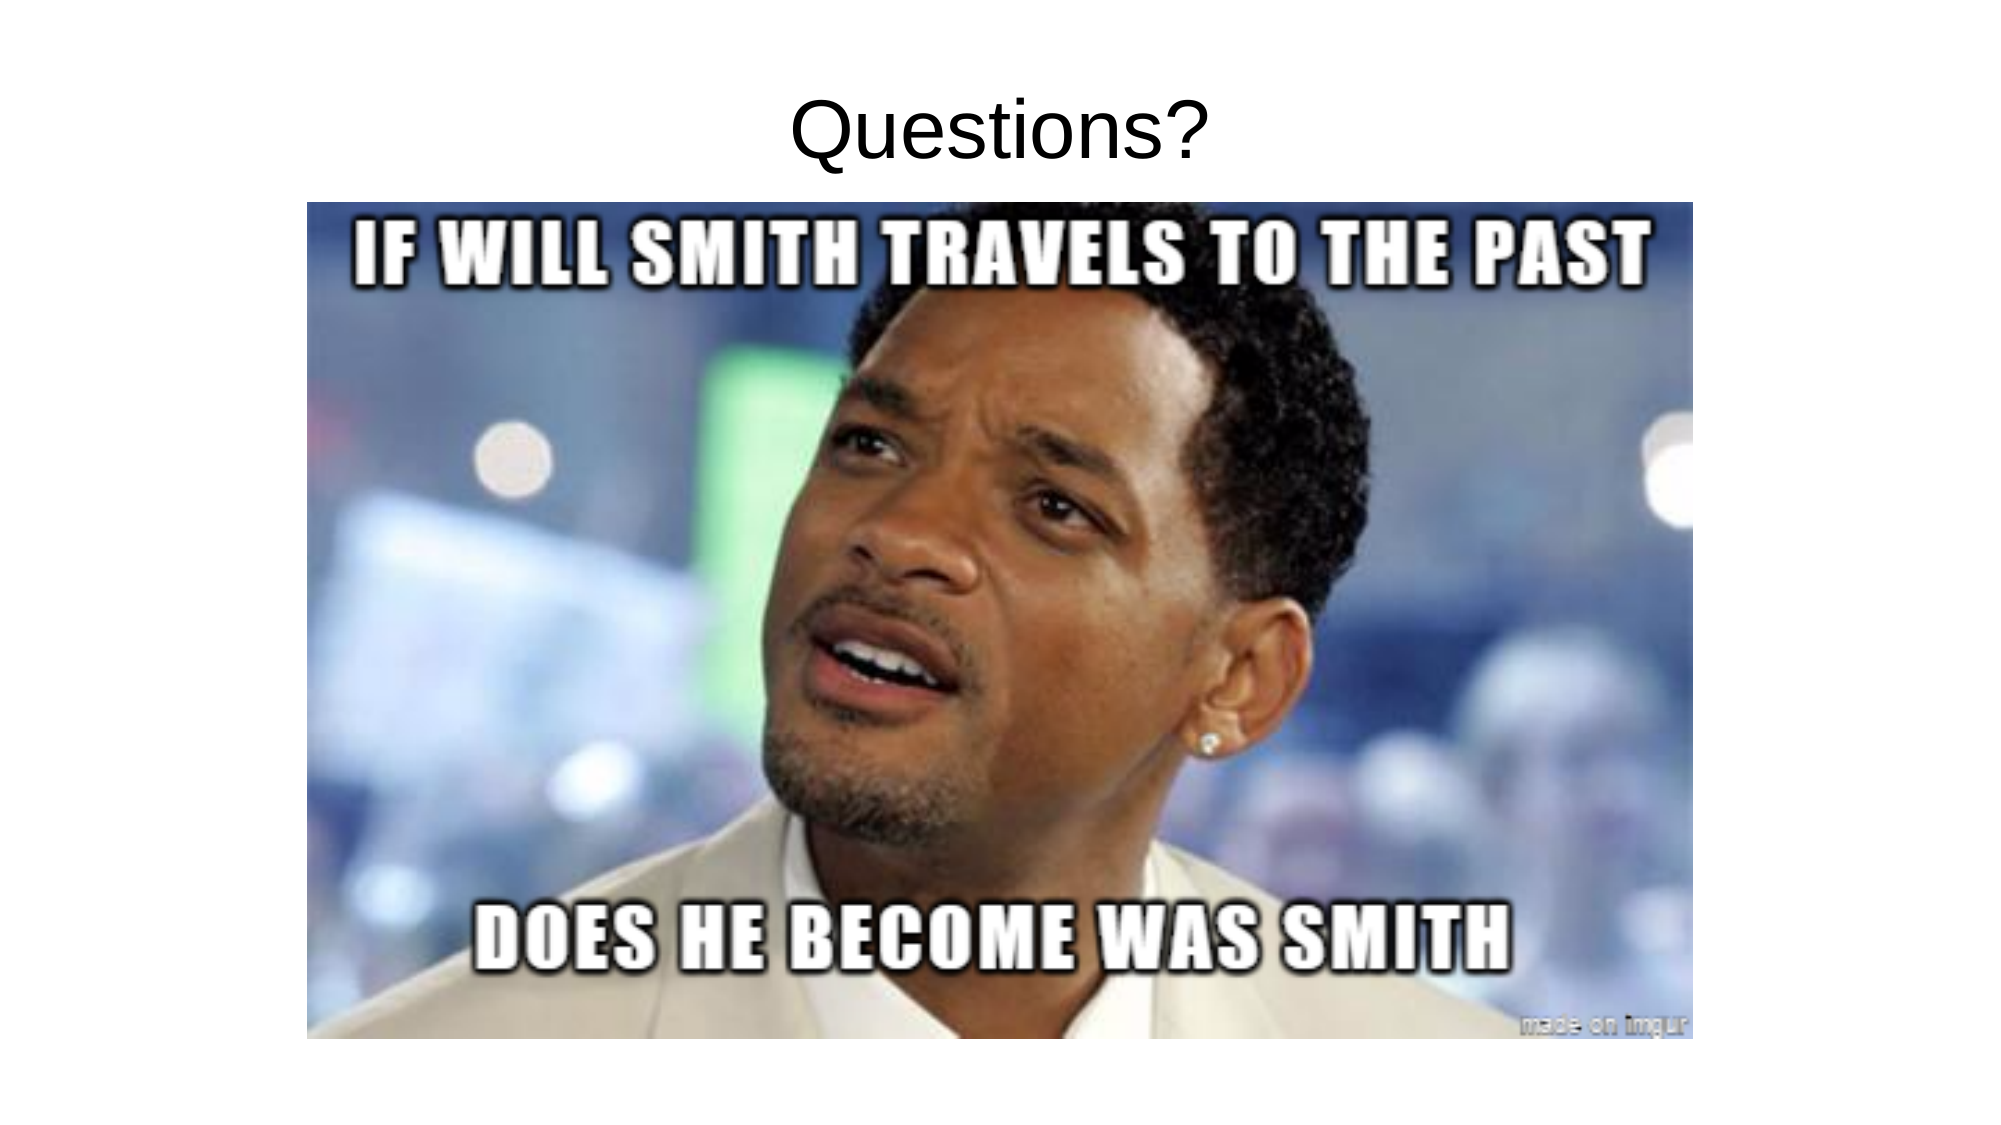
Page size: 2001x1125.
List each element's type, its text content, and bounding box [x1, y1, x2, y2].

picture [307, 202, 1693, 1039]
title Questions? [137, 59, 1863, 204]
